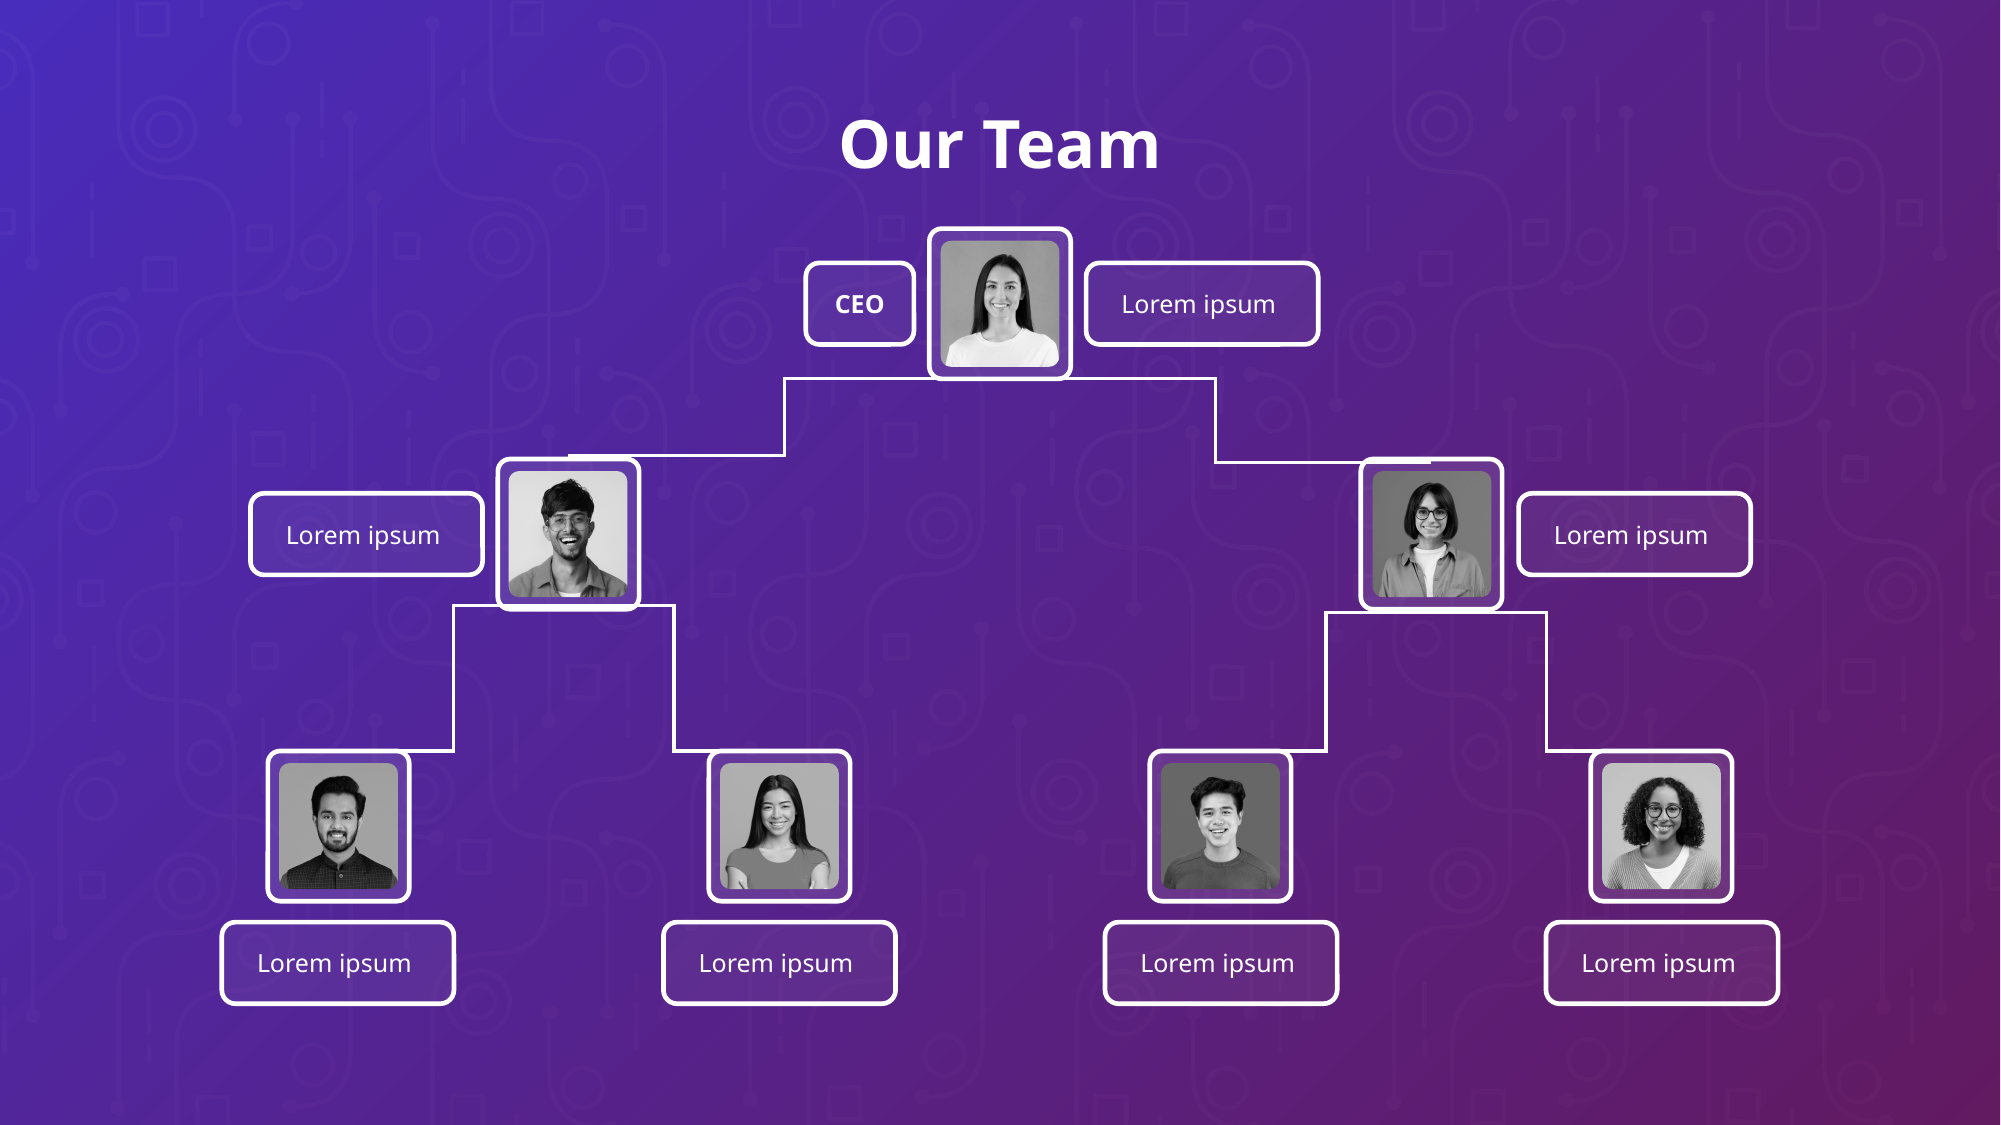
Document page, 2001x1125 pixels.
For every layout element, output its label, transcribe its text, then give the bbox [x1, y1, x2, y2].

text_box CEO [804, 261, 915, 346]
picture [508, 471, 628, 598]
text_box Lorem ipsum [220, 921, 455, 1005]
text_box Lorem ipsum [1104, 921, 1339, 1005]
text_box Lorem ipsum [1085, 261, 1320, 346]
picture [1161, 763, 1280, 890]
picture [279, 763, 398, 890]
text_box Lorem ipsum [1517, 492, 1752, 576]
text_box Lorem ipsum [249, 492, 484, 576]
picture [1602, 763, 1721, 890]
picture [940, 240, 1060, 367]
text_box Lorem ipsum [662, 921, 897, 1005]
picture [1372, 471, 1492, 598]
text_box Lorem ipsum [1544, 921, 1780, 1005]
picture [720, 763, 839, 890]
title Our Team [137, 94, 1863, 190]
